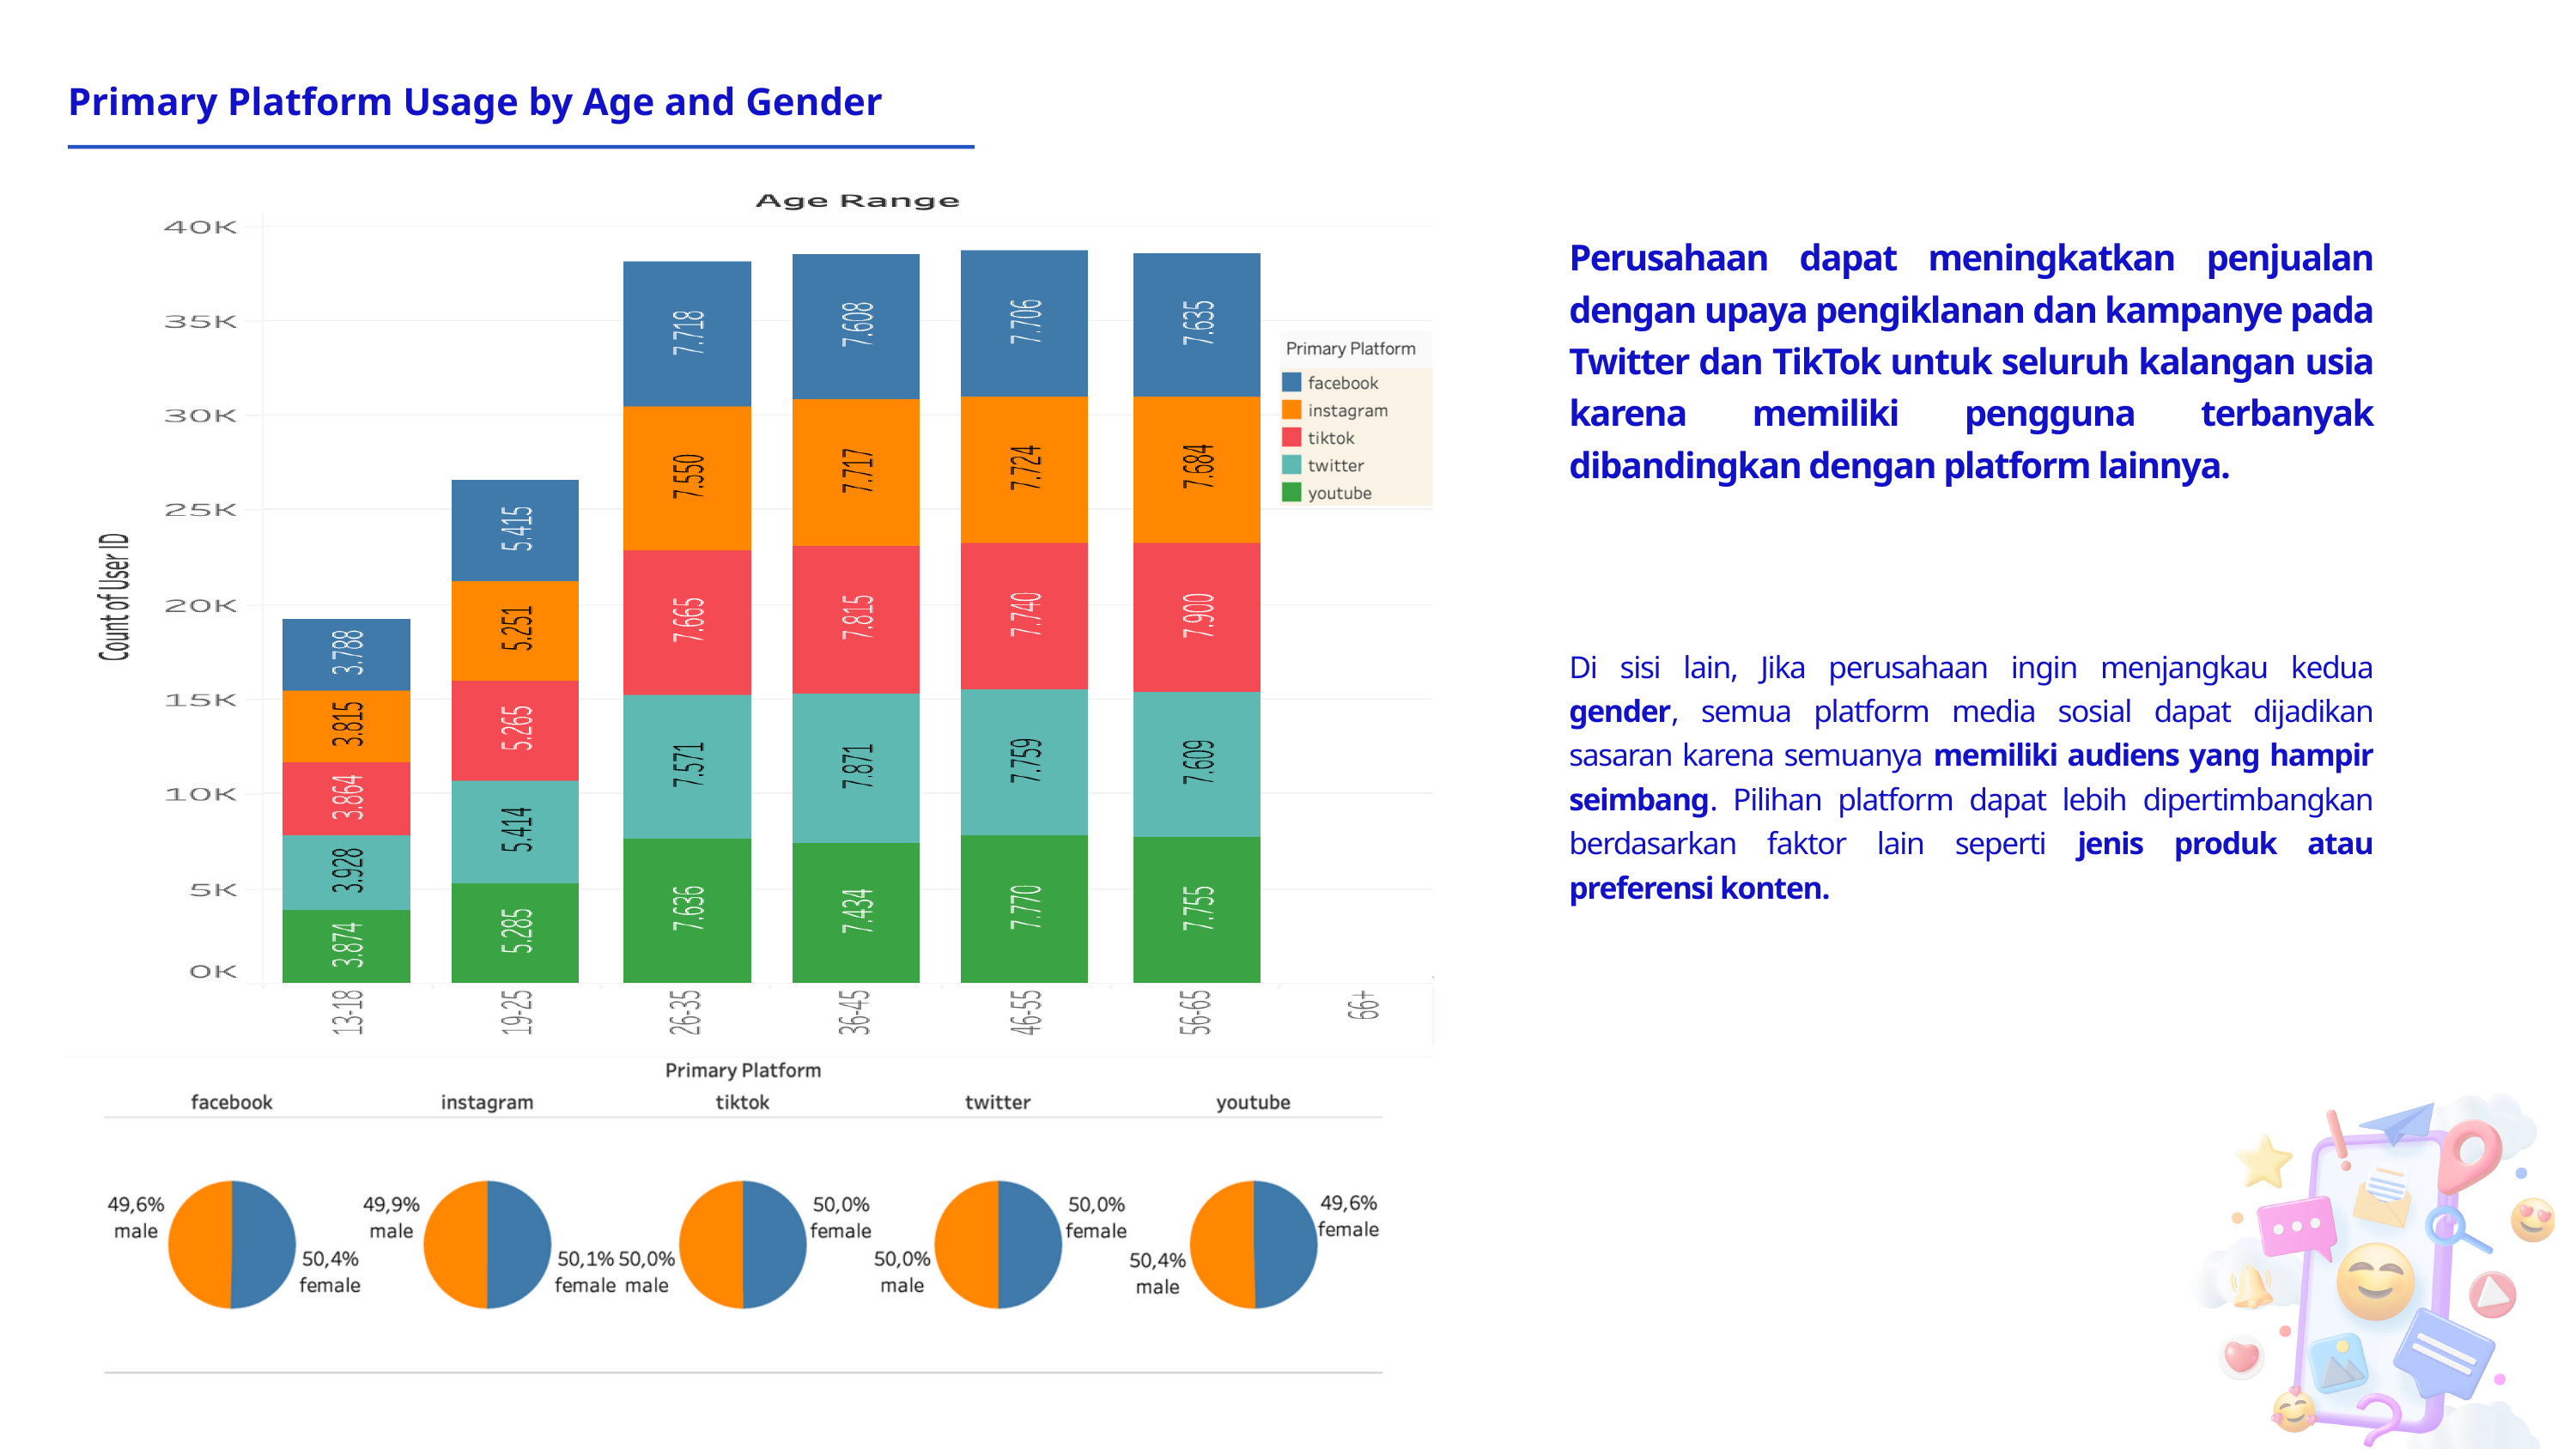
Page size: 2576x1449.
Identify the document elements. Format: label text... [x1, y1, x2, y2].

text_box [90, 975, 1434, 1374]
text_box [1279, 331, 1433, 506]
text_box Perusahaan dapat meningkatkan penjualan dengan upaya pengiklanan dan kampanye pada Twitter dan TikTok untuk seluruh kalangan usia karena memiliki pengguna terbanyak dibandingkan dengan platform lainnya. [1569, 226, 2373, 486]
text_box [2190, 1093, 2555, 1449]
text_box Primary Platform Usage by Age and Gender [67, 70, 1062, 176]
text_box [66, 184, 1433, 1058]
text_box Di sisi lain, Jika perusahaan ingin menjangkau kedua gender, semua platform media sosial dapat dijadikan sasaran karena semuanya memiliki audiens yang hampir seimbang. Pilihan platform dapat lebih dipertimbangkan berdasarkan faktor lain seperti jenis produk atau preferensi konten. [1569, 640, 2373, 906]
